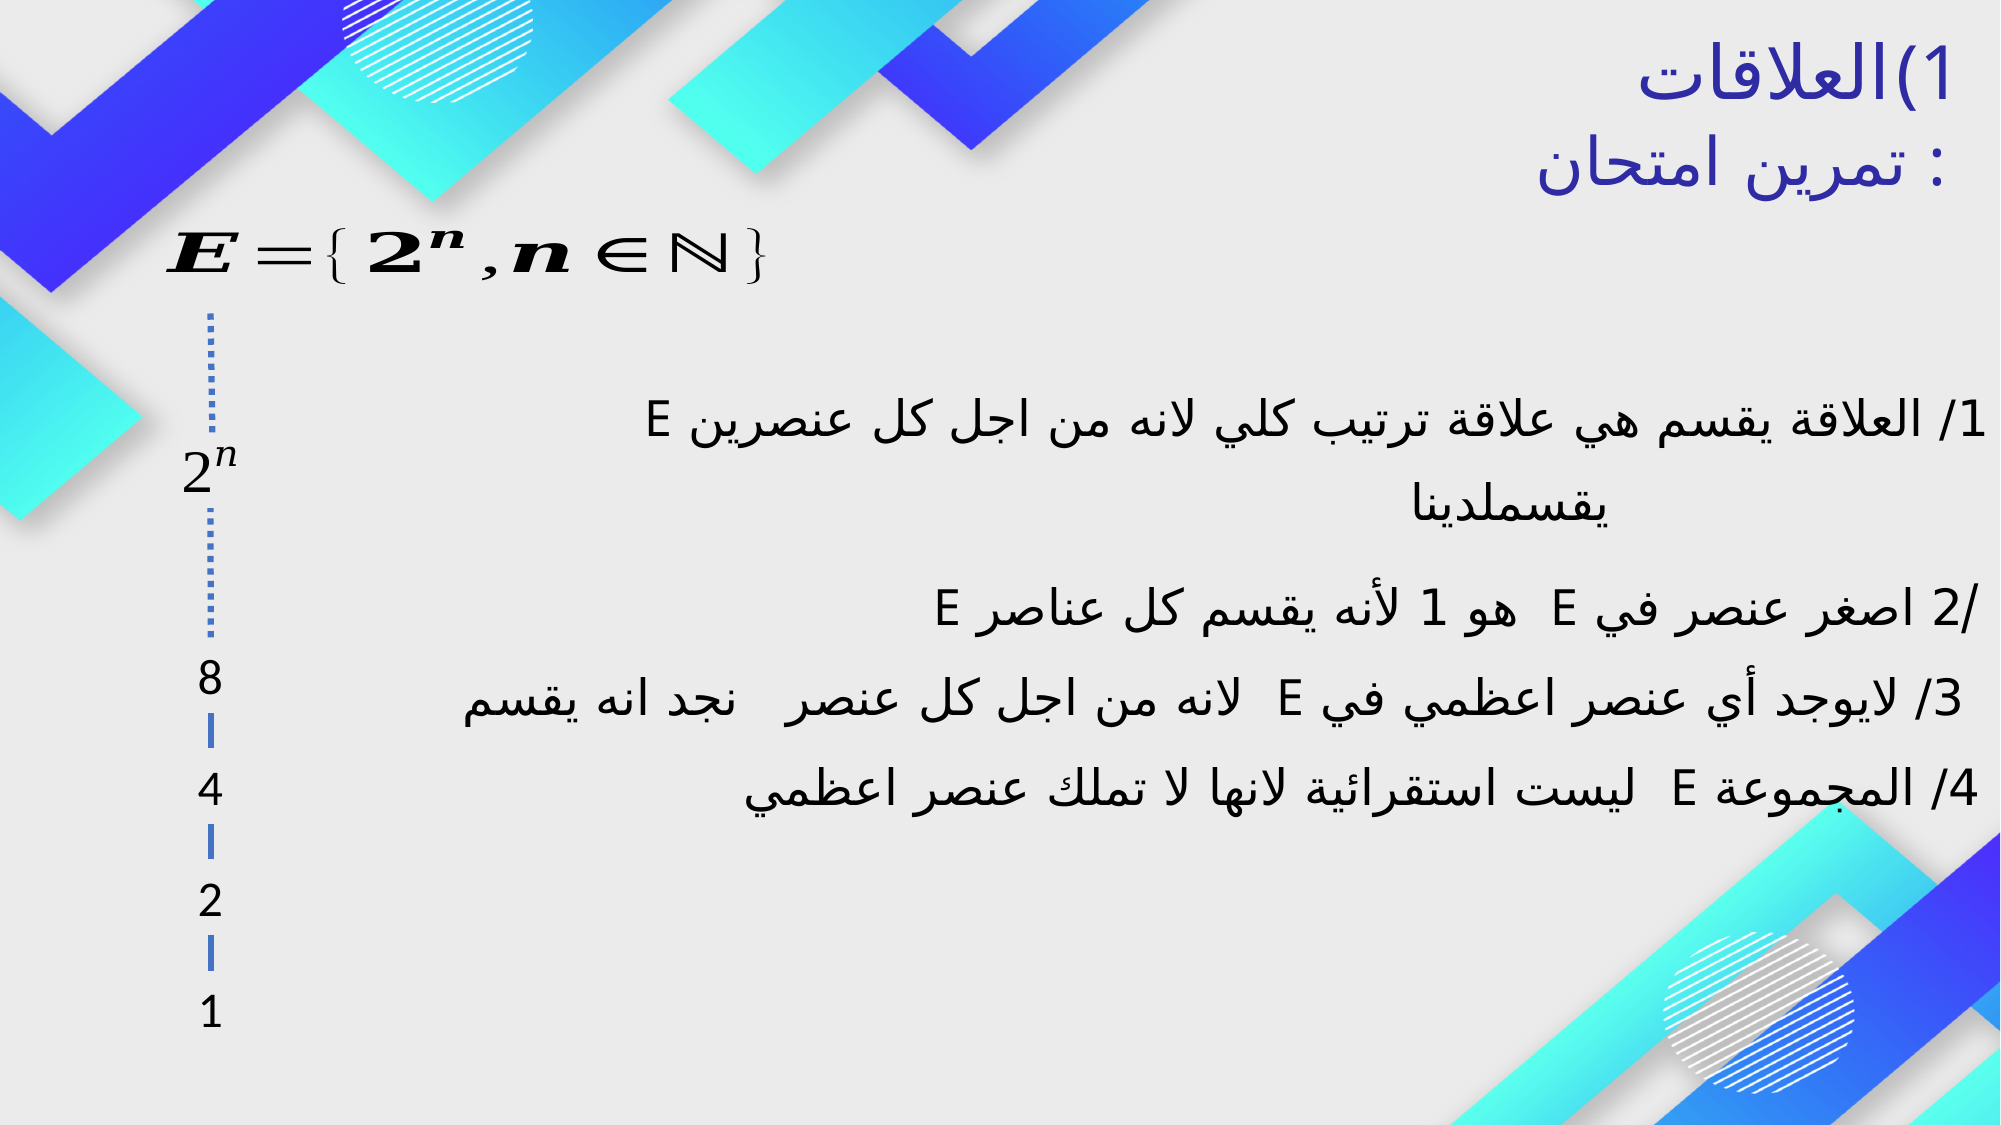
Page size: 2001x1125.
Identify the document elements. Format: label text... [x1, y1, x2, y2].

text_box 4 [183, 748, 238, 824]
text_box تمرين امتحان : [1411, 111, 1961, 207]
text_box 2 [183, 859, 238, 935]
picture [0, 0, 2001, 1125]
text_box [105, 378, 2000, 541]
text_box 1 [183, 970, 238, 1046]
text_box 8 [183, 637, 238, 712]
text_box العلاقات [1613, 17, 1982, 123]
